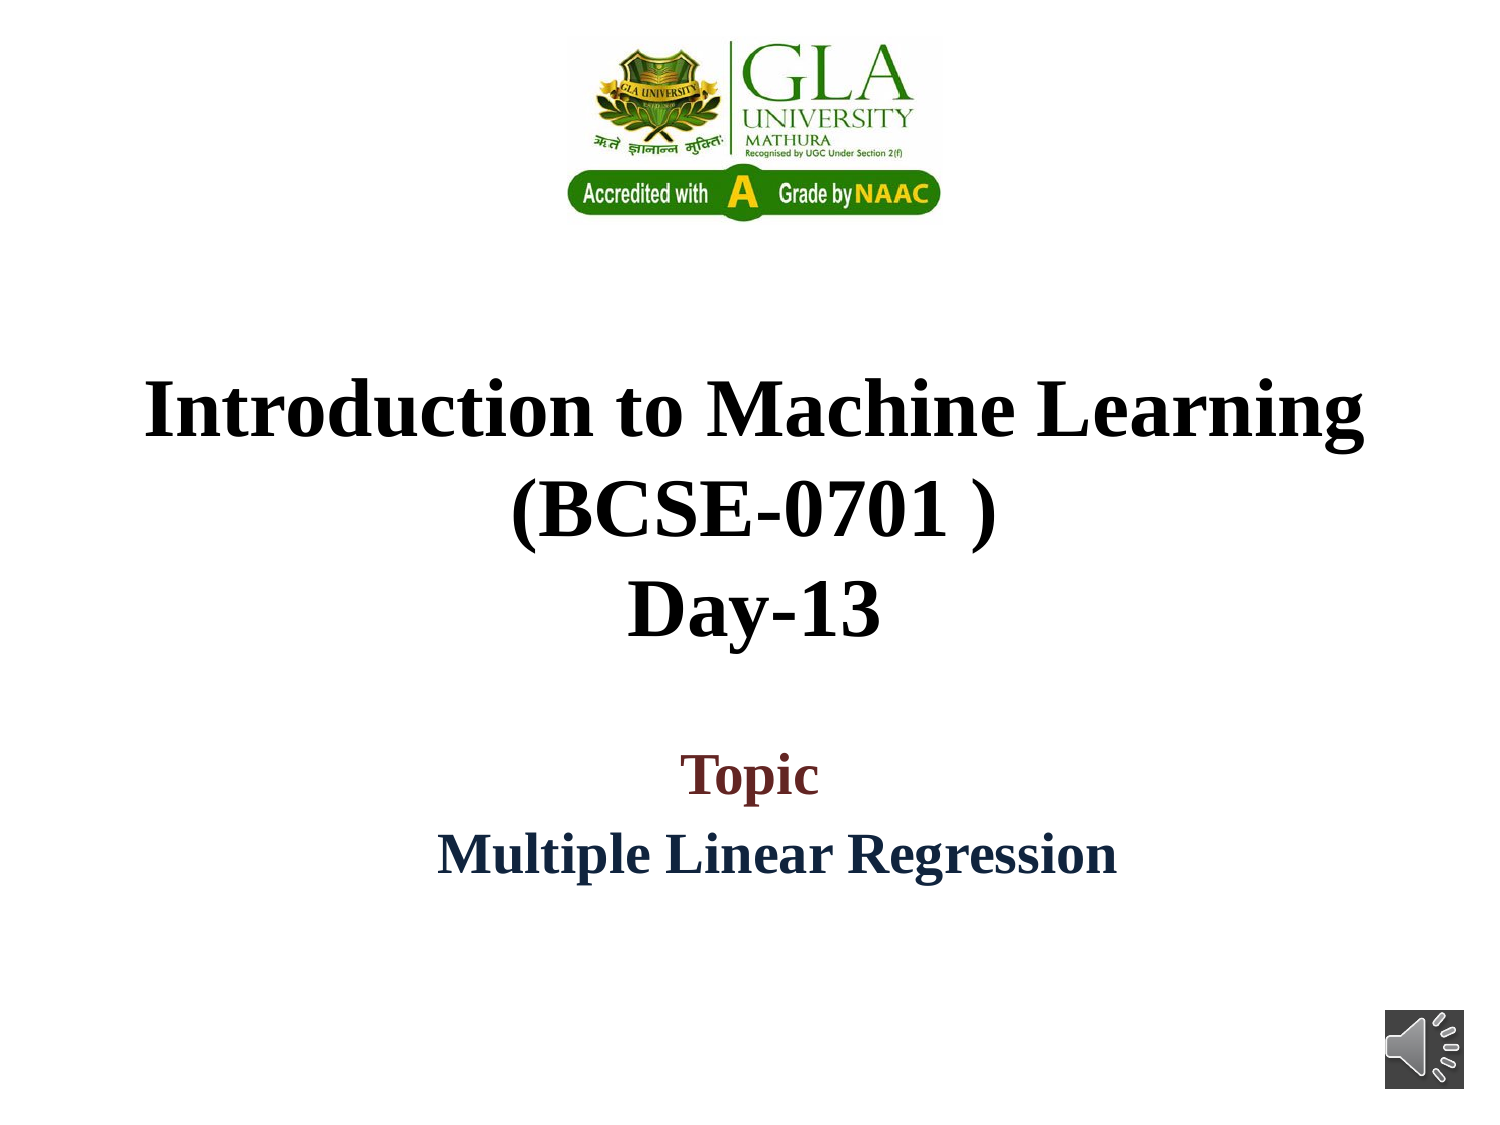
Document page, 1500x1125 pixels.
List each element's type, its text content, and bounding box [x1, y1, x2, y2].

subtitle Topic [29, 727, 1471, 815]
title Introduction to Machine Learning (BCSE-0701 ) Day-13 [117, 408, 1393, 457]
text_box Multiple Linear Regression [116, 807, 1440, 893]
picture [1384, 1009, 1465, 1090]
picture [566, 36, 943, 225]
text_box [117, 457, 1393, 699]
